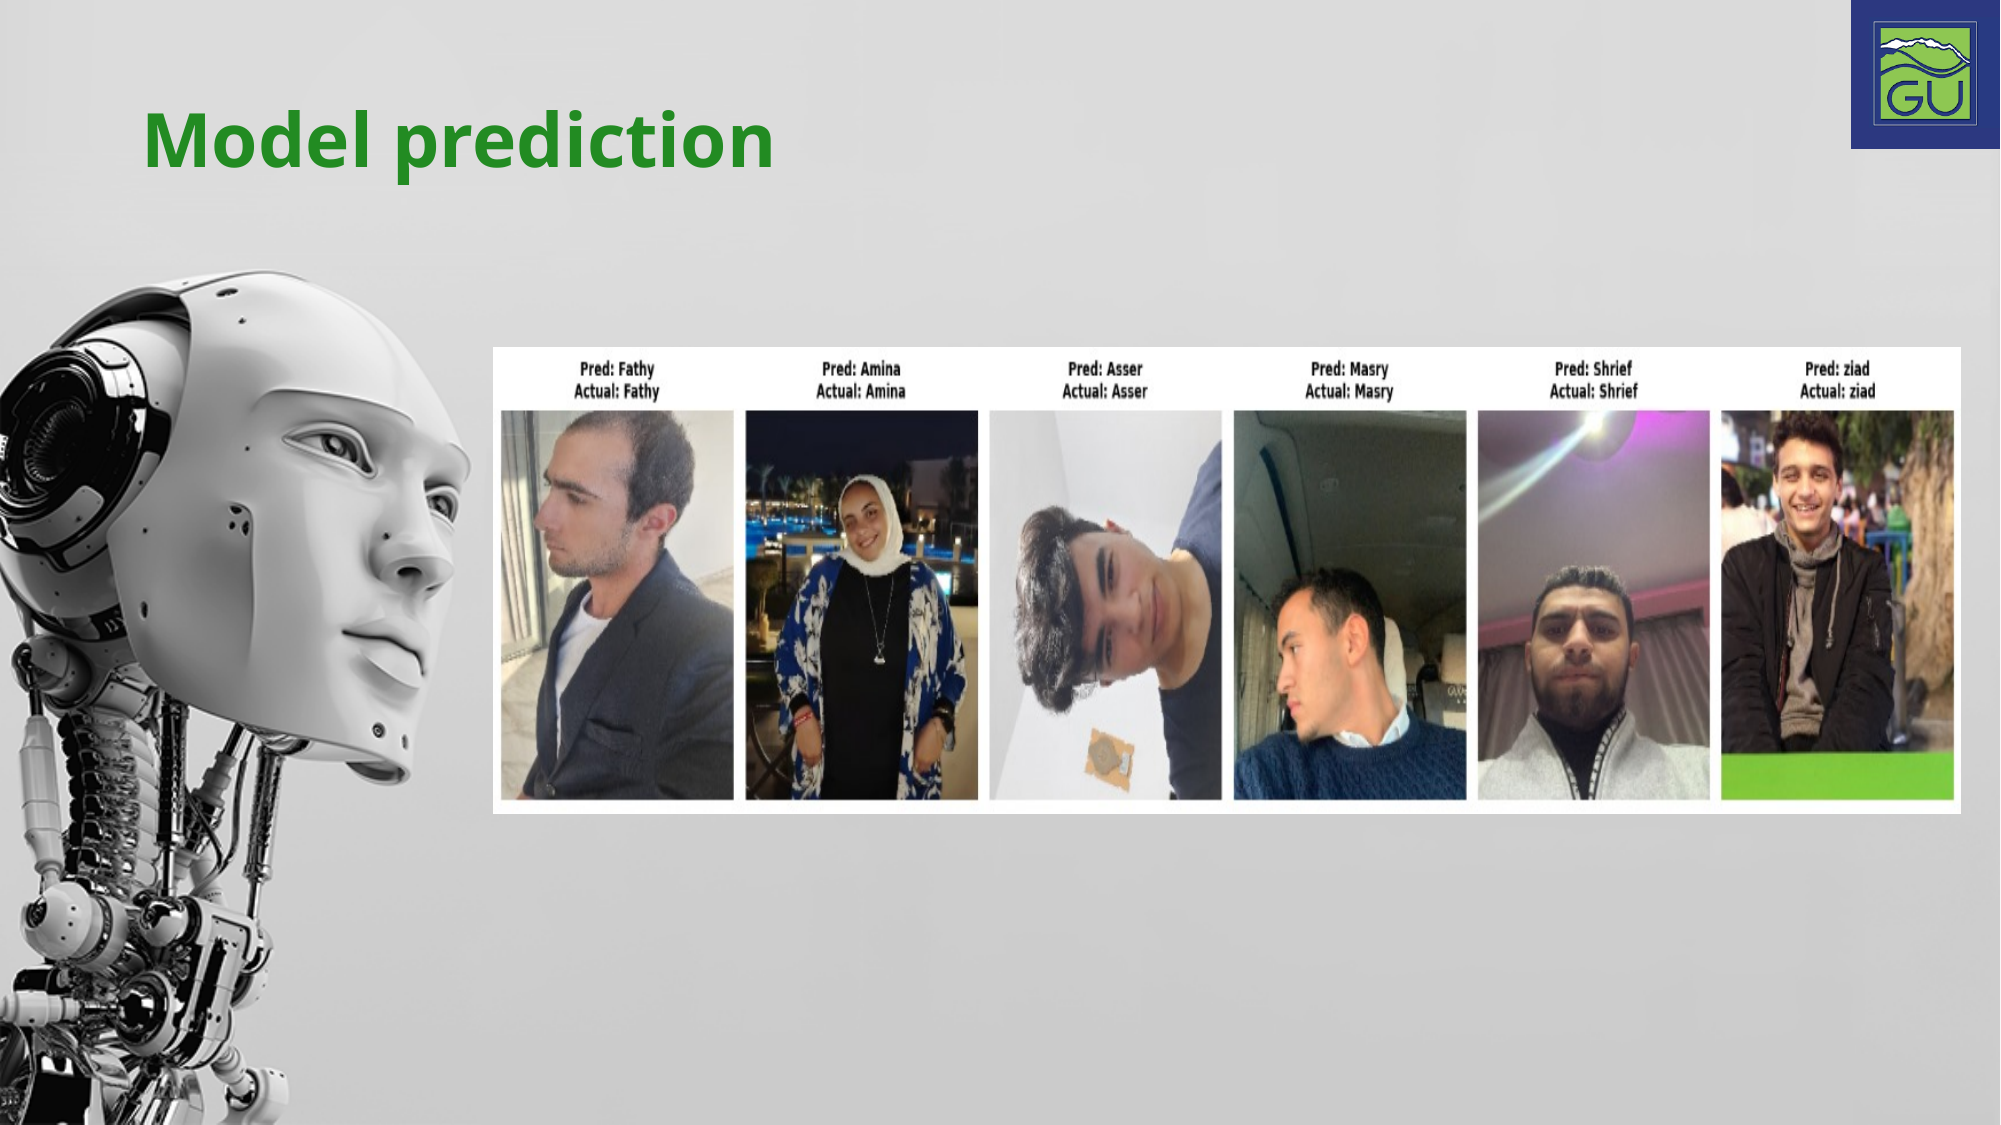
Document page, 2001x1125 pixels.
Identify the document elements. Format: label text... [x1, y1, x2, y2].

picture [0, 0, 2001, 1125]
title Model prediction [0, 34, 1167, 252]
